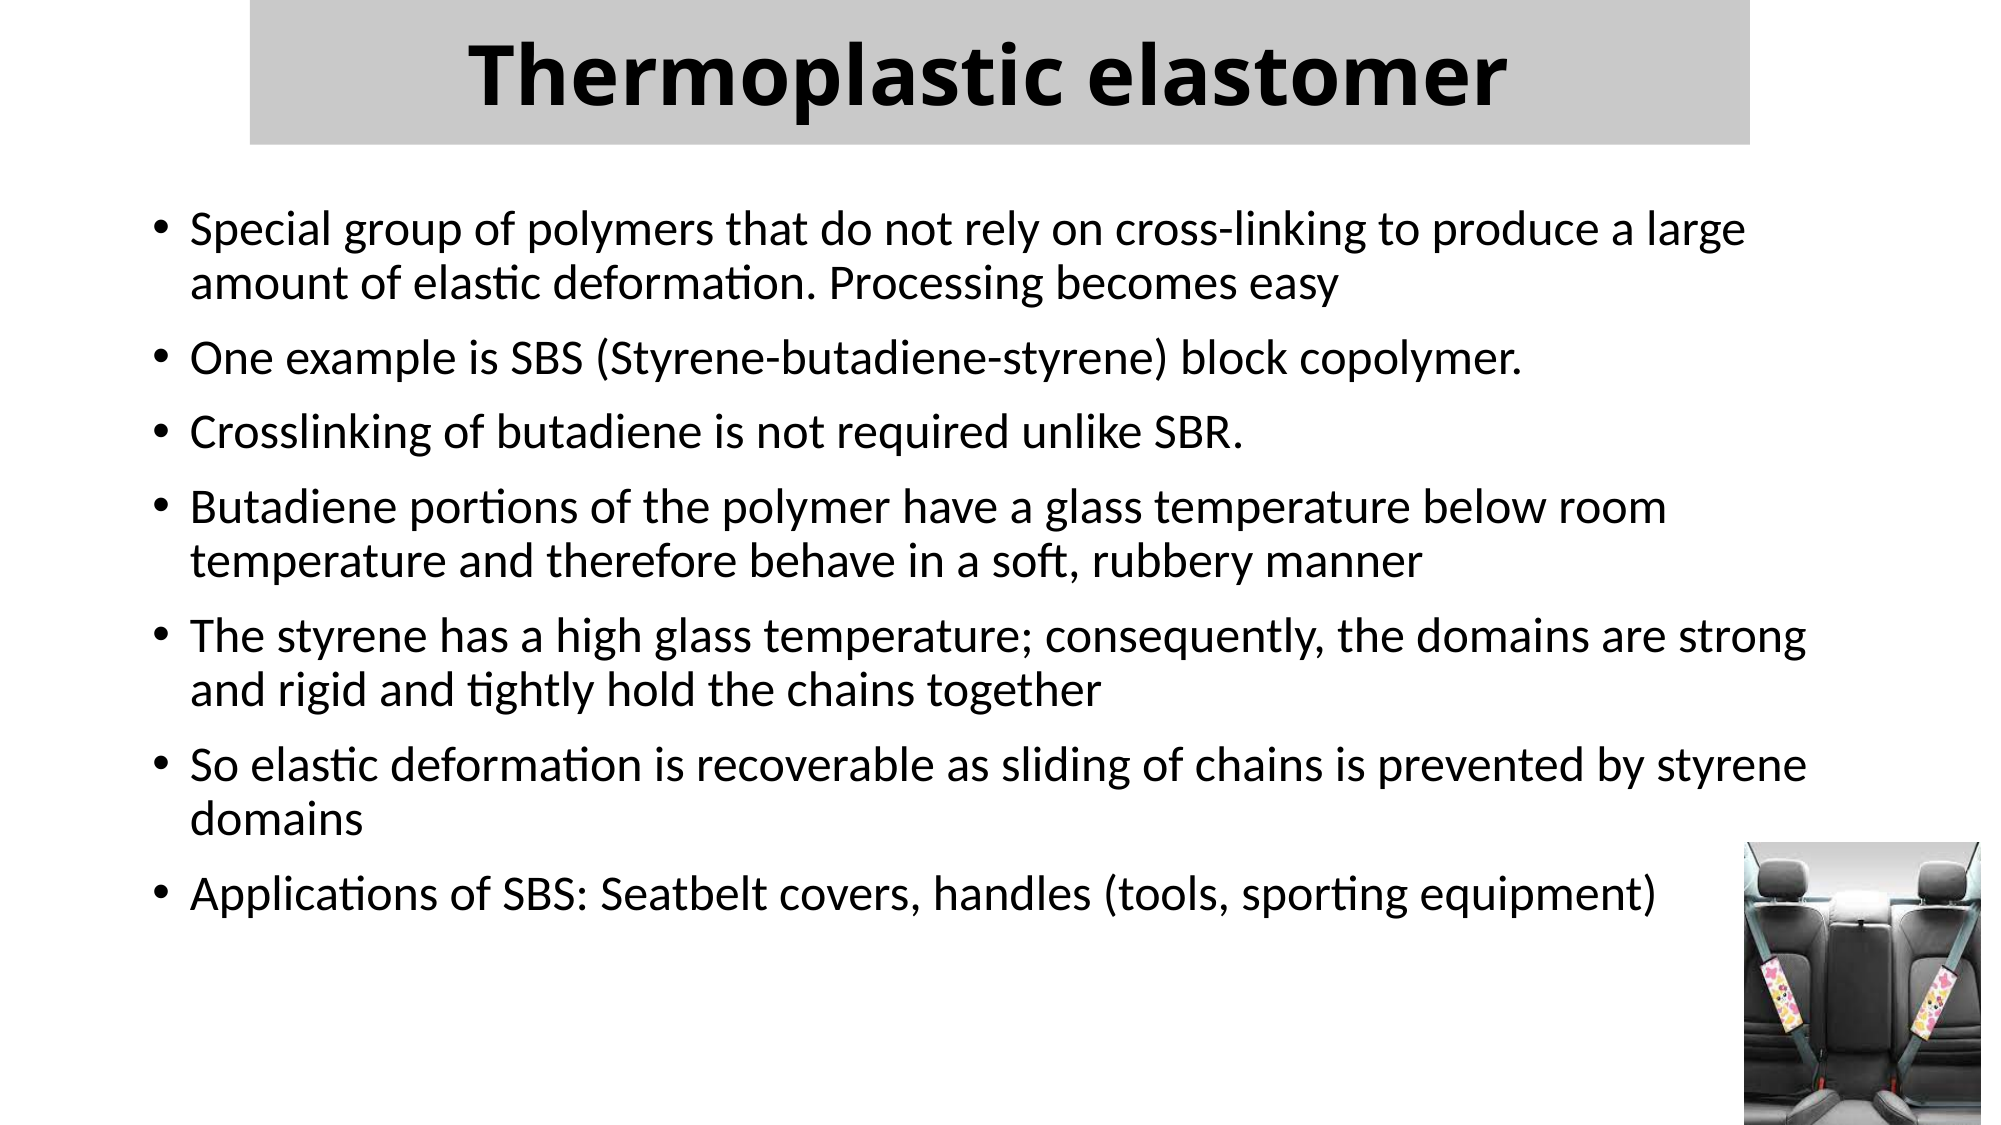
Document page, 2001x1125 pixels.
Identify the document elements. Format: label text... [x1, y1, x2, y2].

picture [1744, 842, 1981, 1125]
list Special group of polymers that do not rely on cross-linking to produce a large amount of elastic deformation. Processing becomes easy One example is SBS (Styrene-butadiene-styrene) block copolymer. Crosslinking of butadiene is not required unlike SBR. Butadiene portions of the polymer have a glass temperature below room temperature and therefore behave in a soft, rubbery manner The styrene has a high glass temperature; consequently, the domains are strong and rigid and tightly hold the chains together So elastic deformation is recoverable as sliding of chains is prevented by styrene domains Applications of SBS: Seatbelt covers, handles (tools, sporting equipment) [137, 194, 1863, 1014]
text_box Thermoplastic elastomer [249, 0, 1750, 145]
